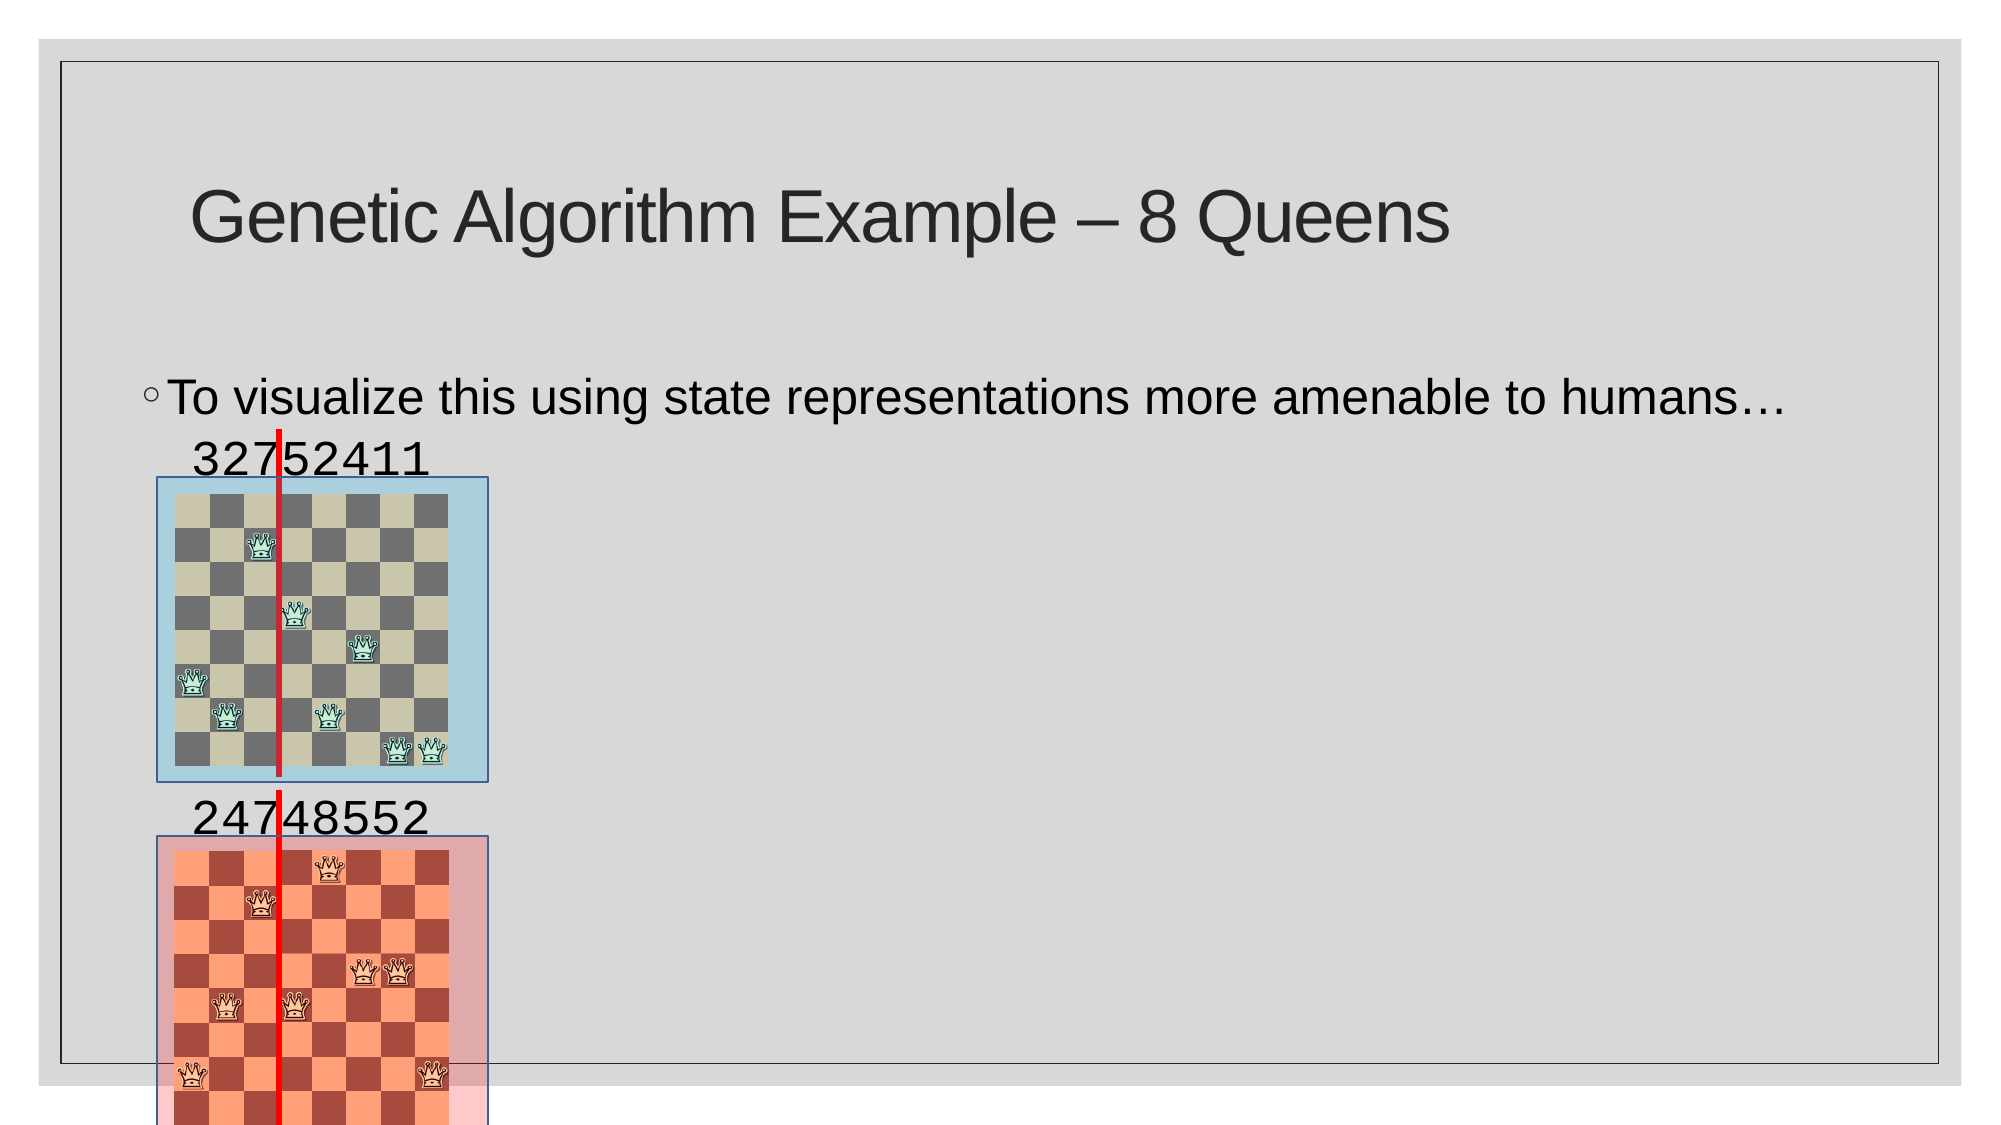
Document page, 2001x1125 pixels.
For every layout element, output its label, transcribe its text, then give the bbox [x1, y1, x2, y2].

picture [174, 850, 278, 1125]
picture [280, 494, 448, 767]
text_box 32752411 [176, 418, 446, 476]
text_box [156, 835, 274, 1125]
list To visualize this using state representations more amenable to humans… [121, 345, 1868, 977]
text_box [283, 835, 489, 1125]
picture [280, 850, 449, 1125]
text_box [156, 476, 489, 783]
text_box 24748552 [176, 783, 446, 835]
picture [175, 494, 279, 767]
title Genetic Algorithm Example – 8 Queens [174, 105, 1825, 331]
